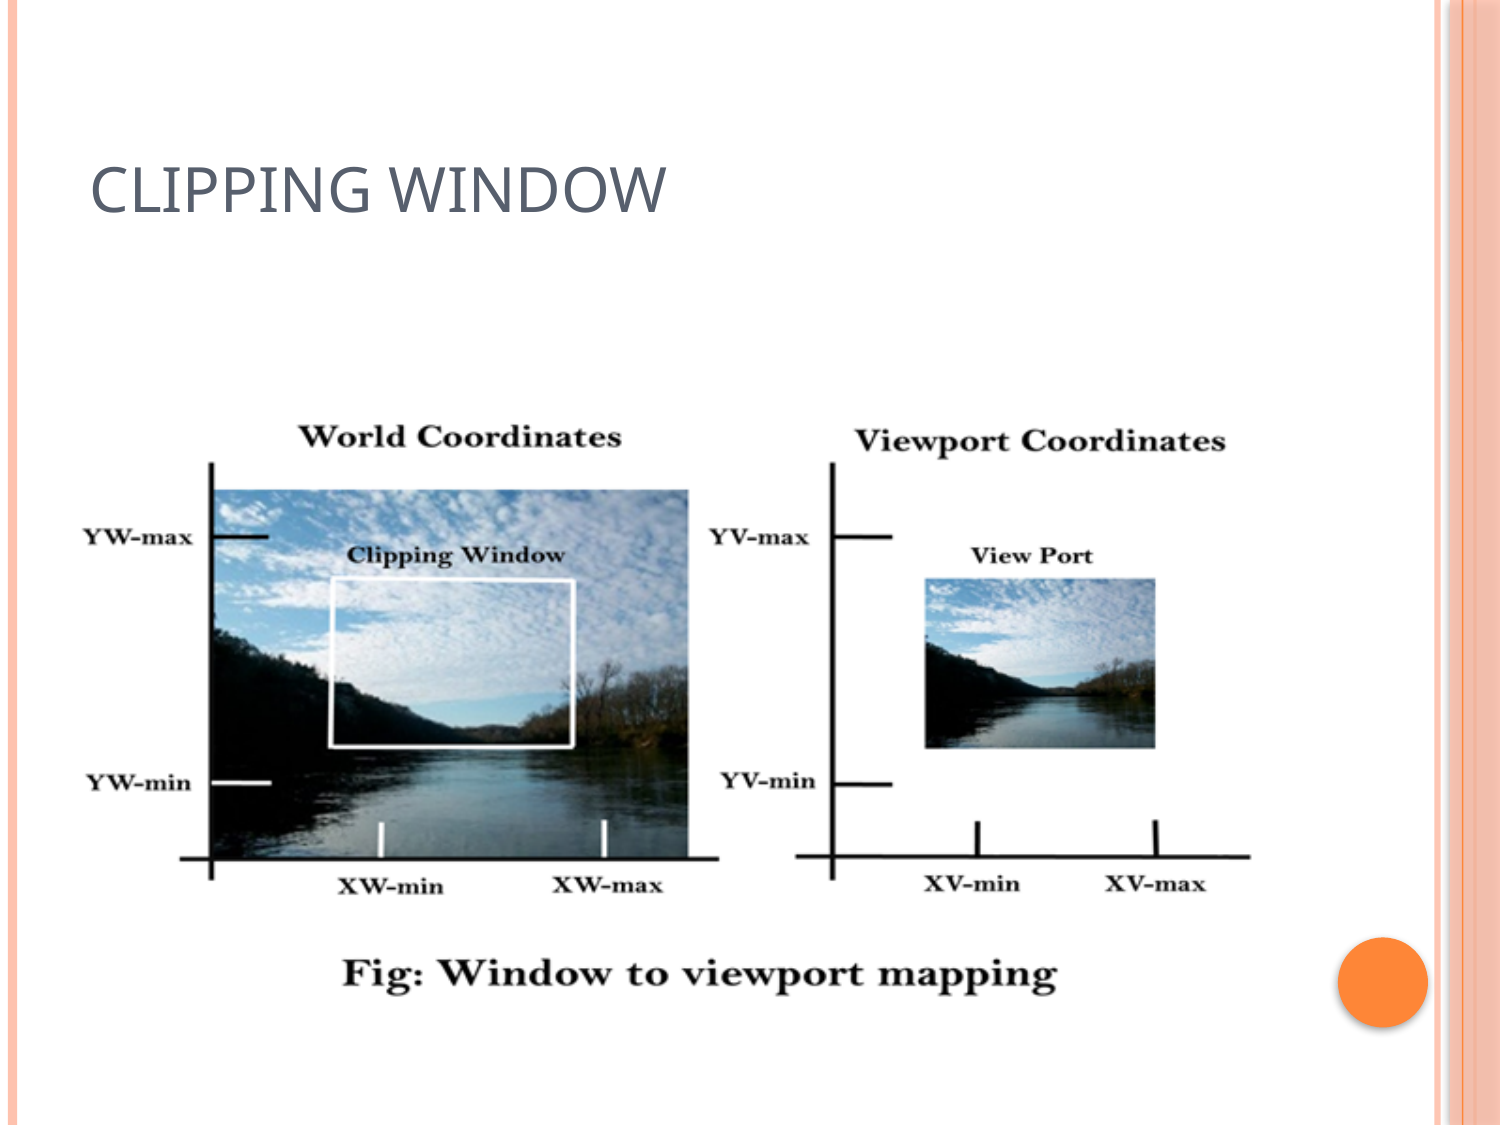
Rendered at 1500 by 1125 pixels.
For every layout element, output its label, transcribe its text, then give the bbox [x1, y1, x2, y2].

picture [74, 261, 1326, 1081]
title Clipping window [75, 45, 1300, 233]
